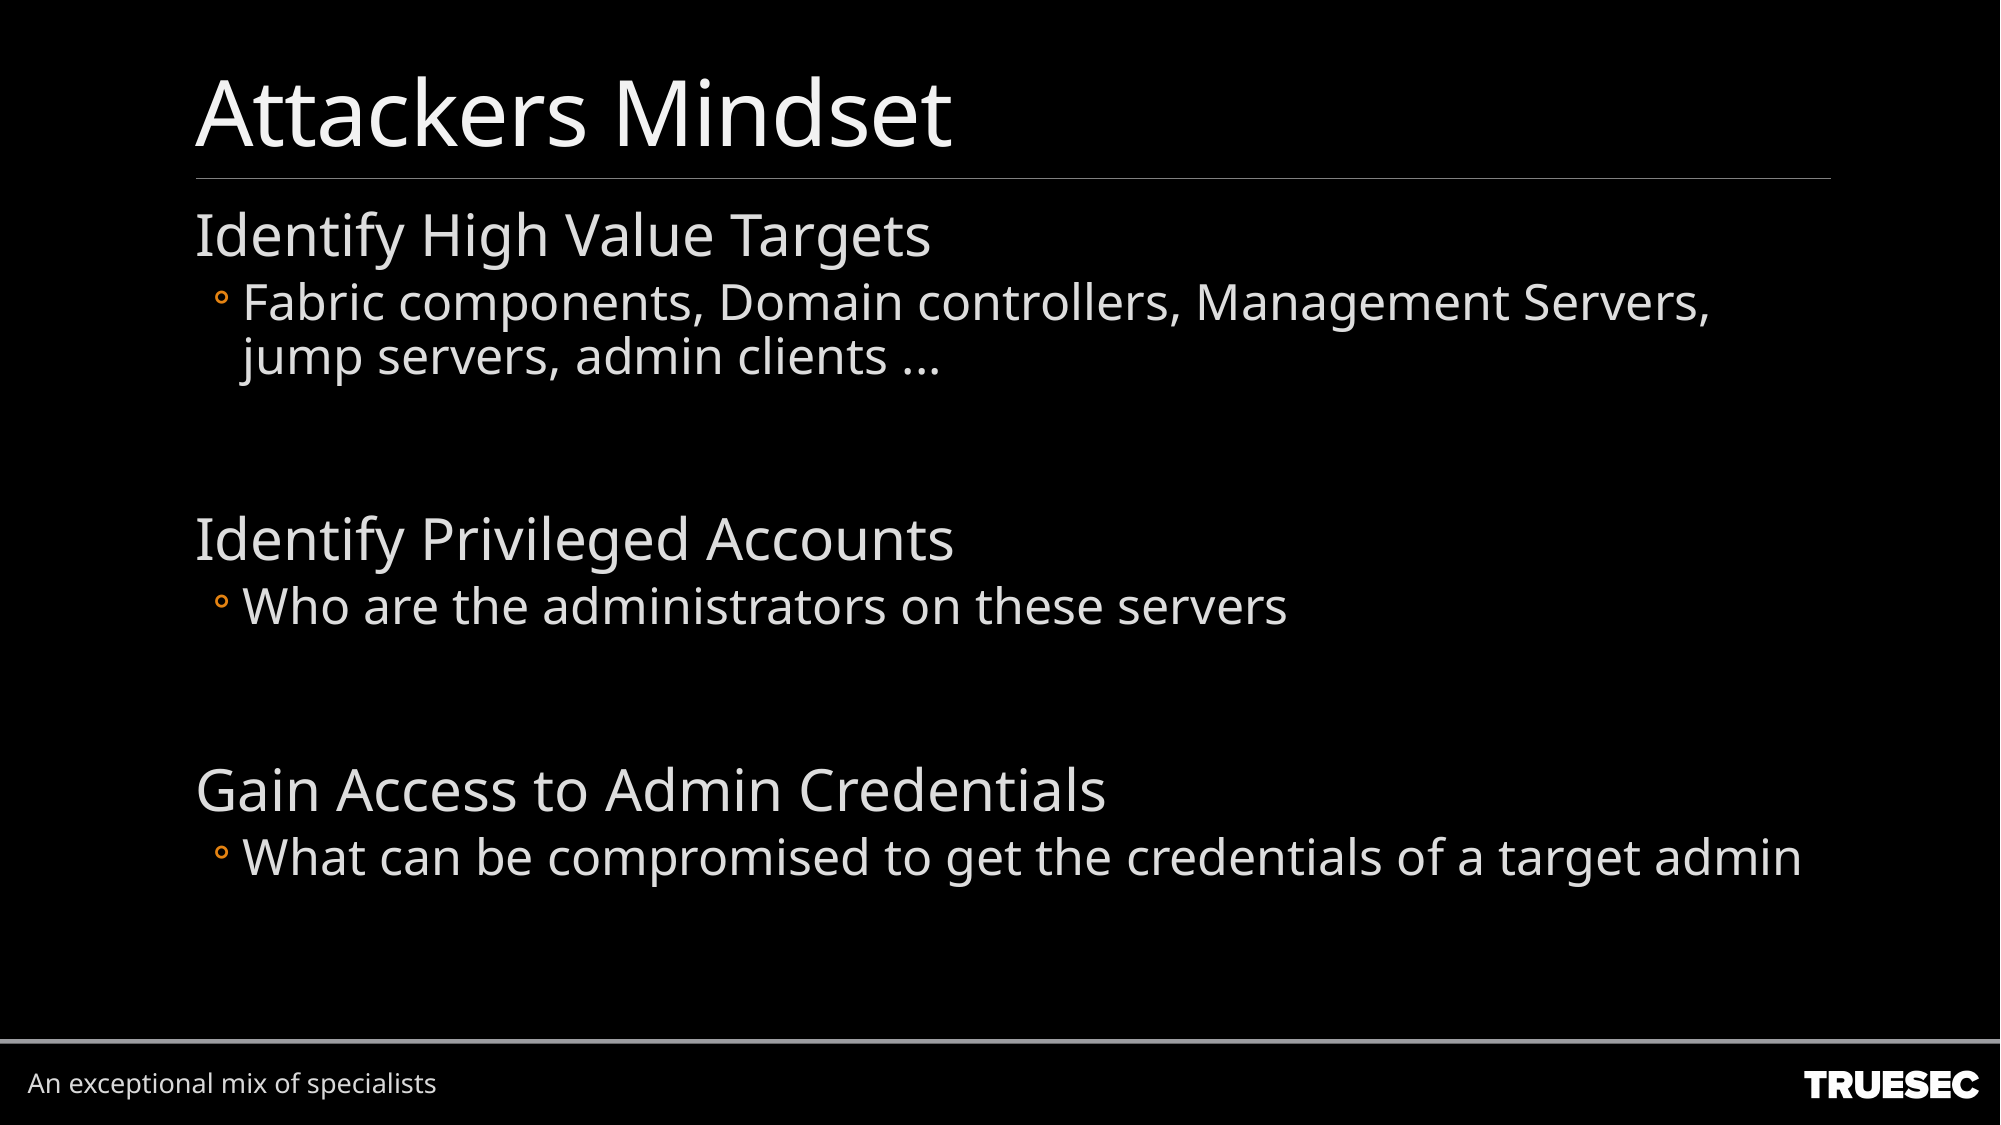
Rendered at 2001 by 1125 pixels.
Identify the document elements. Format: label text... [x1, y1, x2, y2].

list Identify High Value Targets Fabric components, Domain controllers, Management Servers, jump servers, admin clients ... Identify Privileged Accounts Who are the administrators on these servers Gain Access to Admin Credentials What can be compromised to get the credentials of a target admin [180, 198, 1830, 963]
picture [1804, 1067, 1979, 1101]
title Attackers Mindset [180, 47, 1830, 173]
